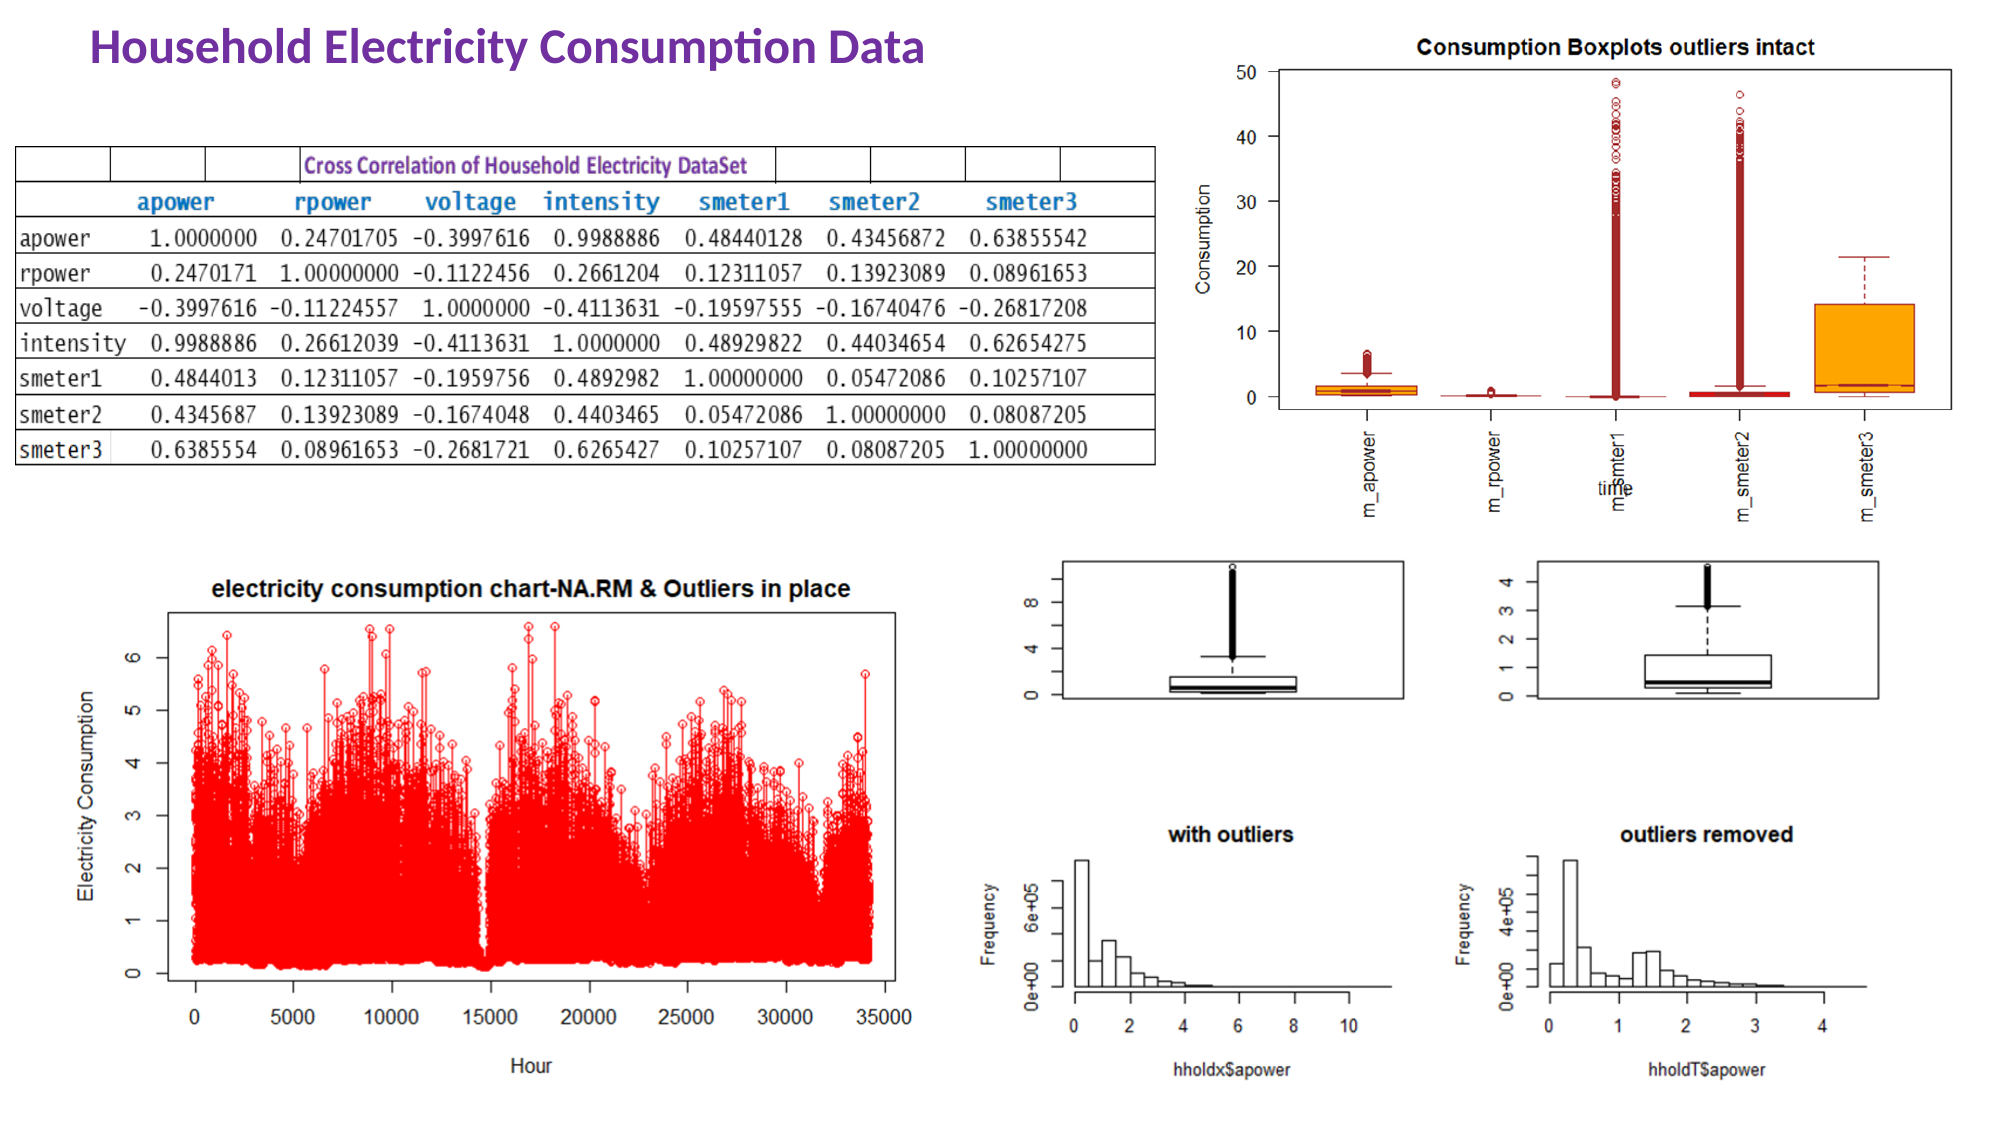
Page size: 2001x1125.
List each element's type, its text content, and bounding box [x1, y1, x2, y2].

picture [70, 562, 946, 1103]
picture [974, 22, 1998, 1103]
text_box Household Electricity Consumption Data [74, 6, 941, 81]
picture [15, 146, 1157, 467]
